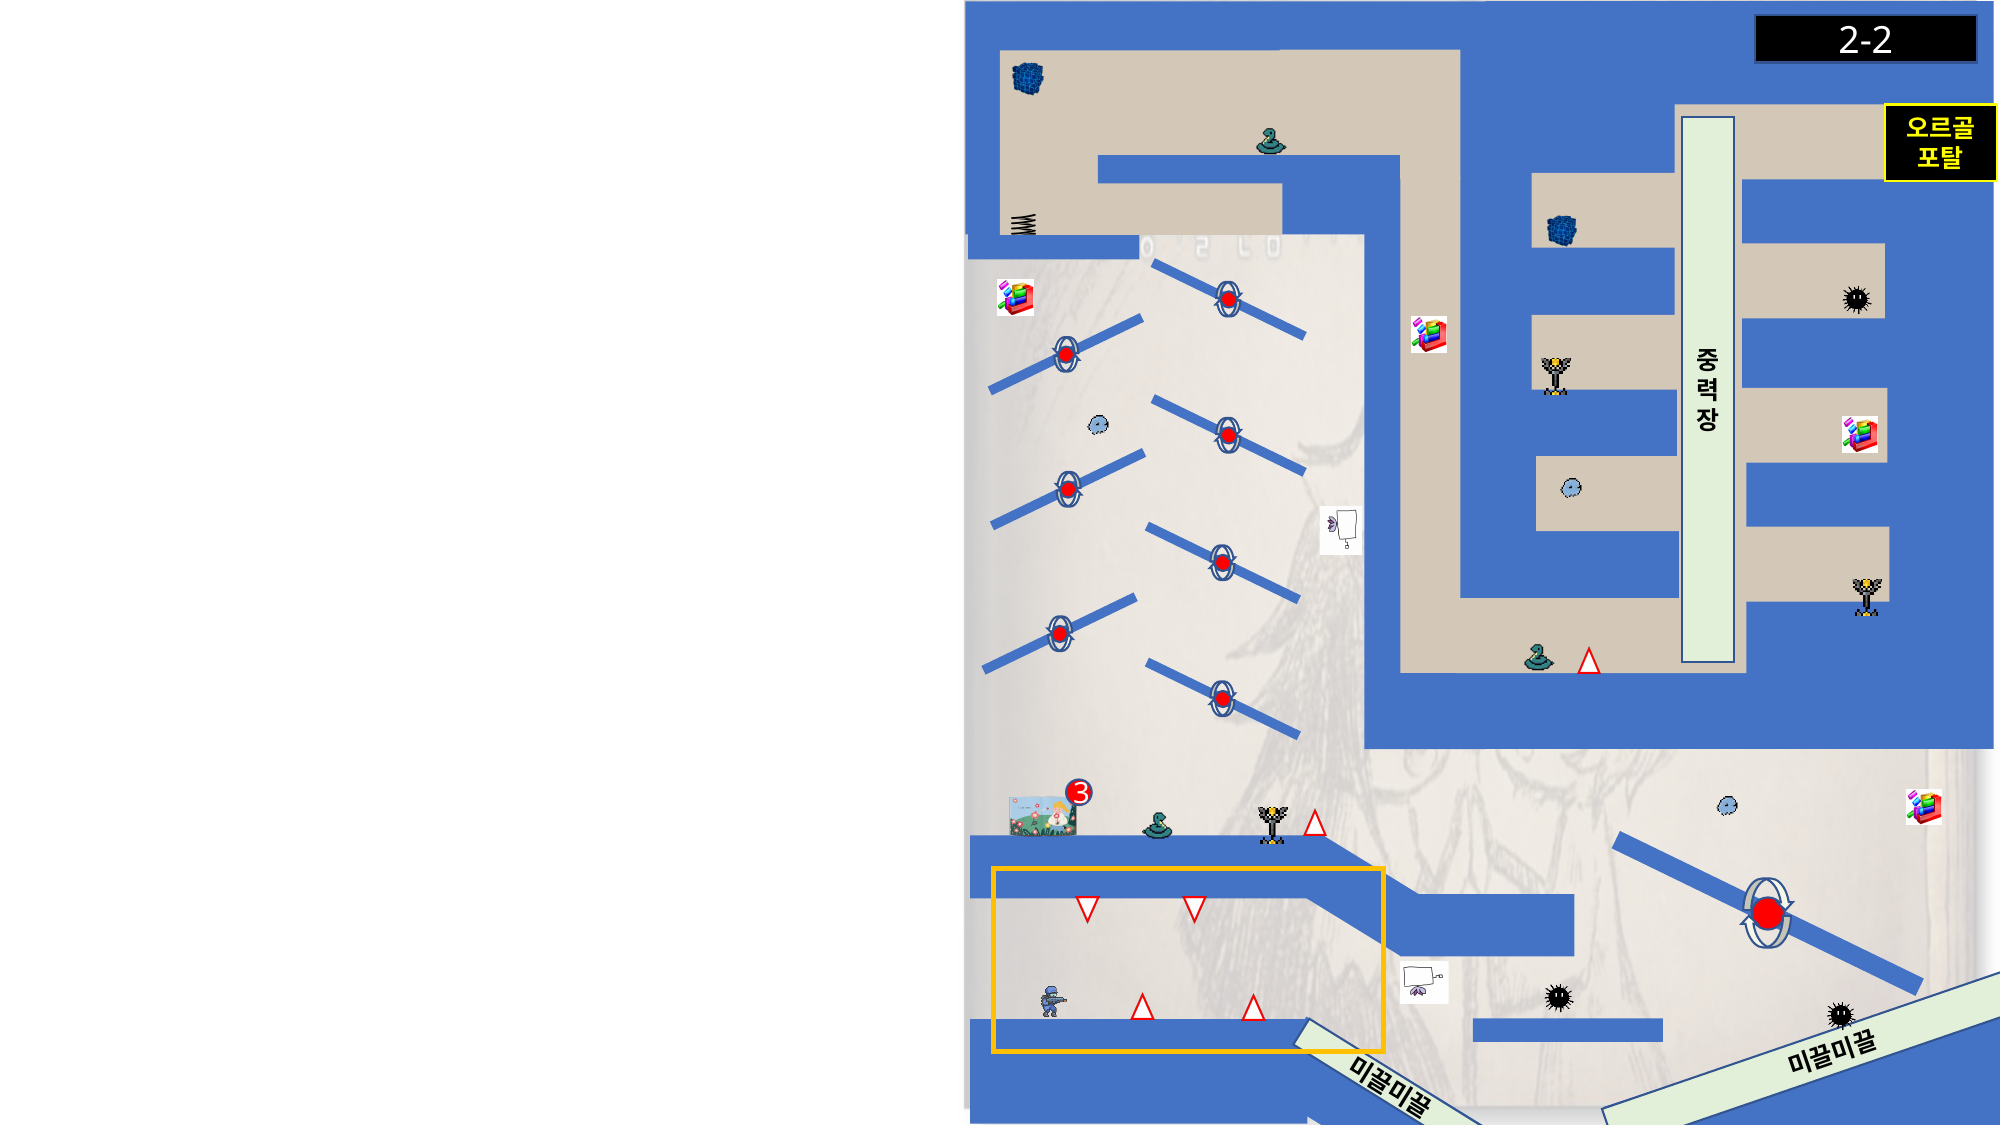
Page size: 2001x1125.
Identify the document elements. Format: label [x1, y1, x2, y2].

text_box [1144, 281, 1314, 317]
text_box [975, 616, 1145, 651]
text_box [1138, 545, 1308, 580]
text_box [983, 471, 1153, 507]
picture [957, 0, 2000, 1125]
text_box [1598, 878, 1937, 948]
text_box [981, 337, 1151, 372]
text_box [1138, 681, 1308, 716]
text_box [1144, 417, 1314, 453]
text_box [993, 868, 1384, 1052]
